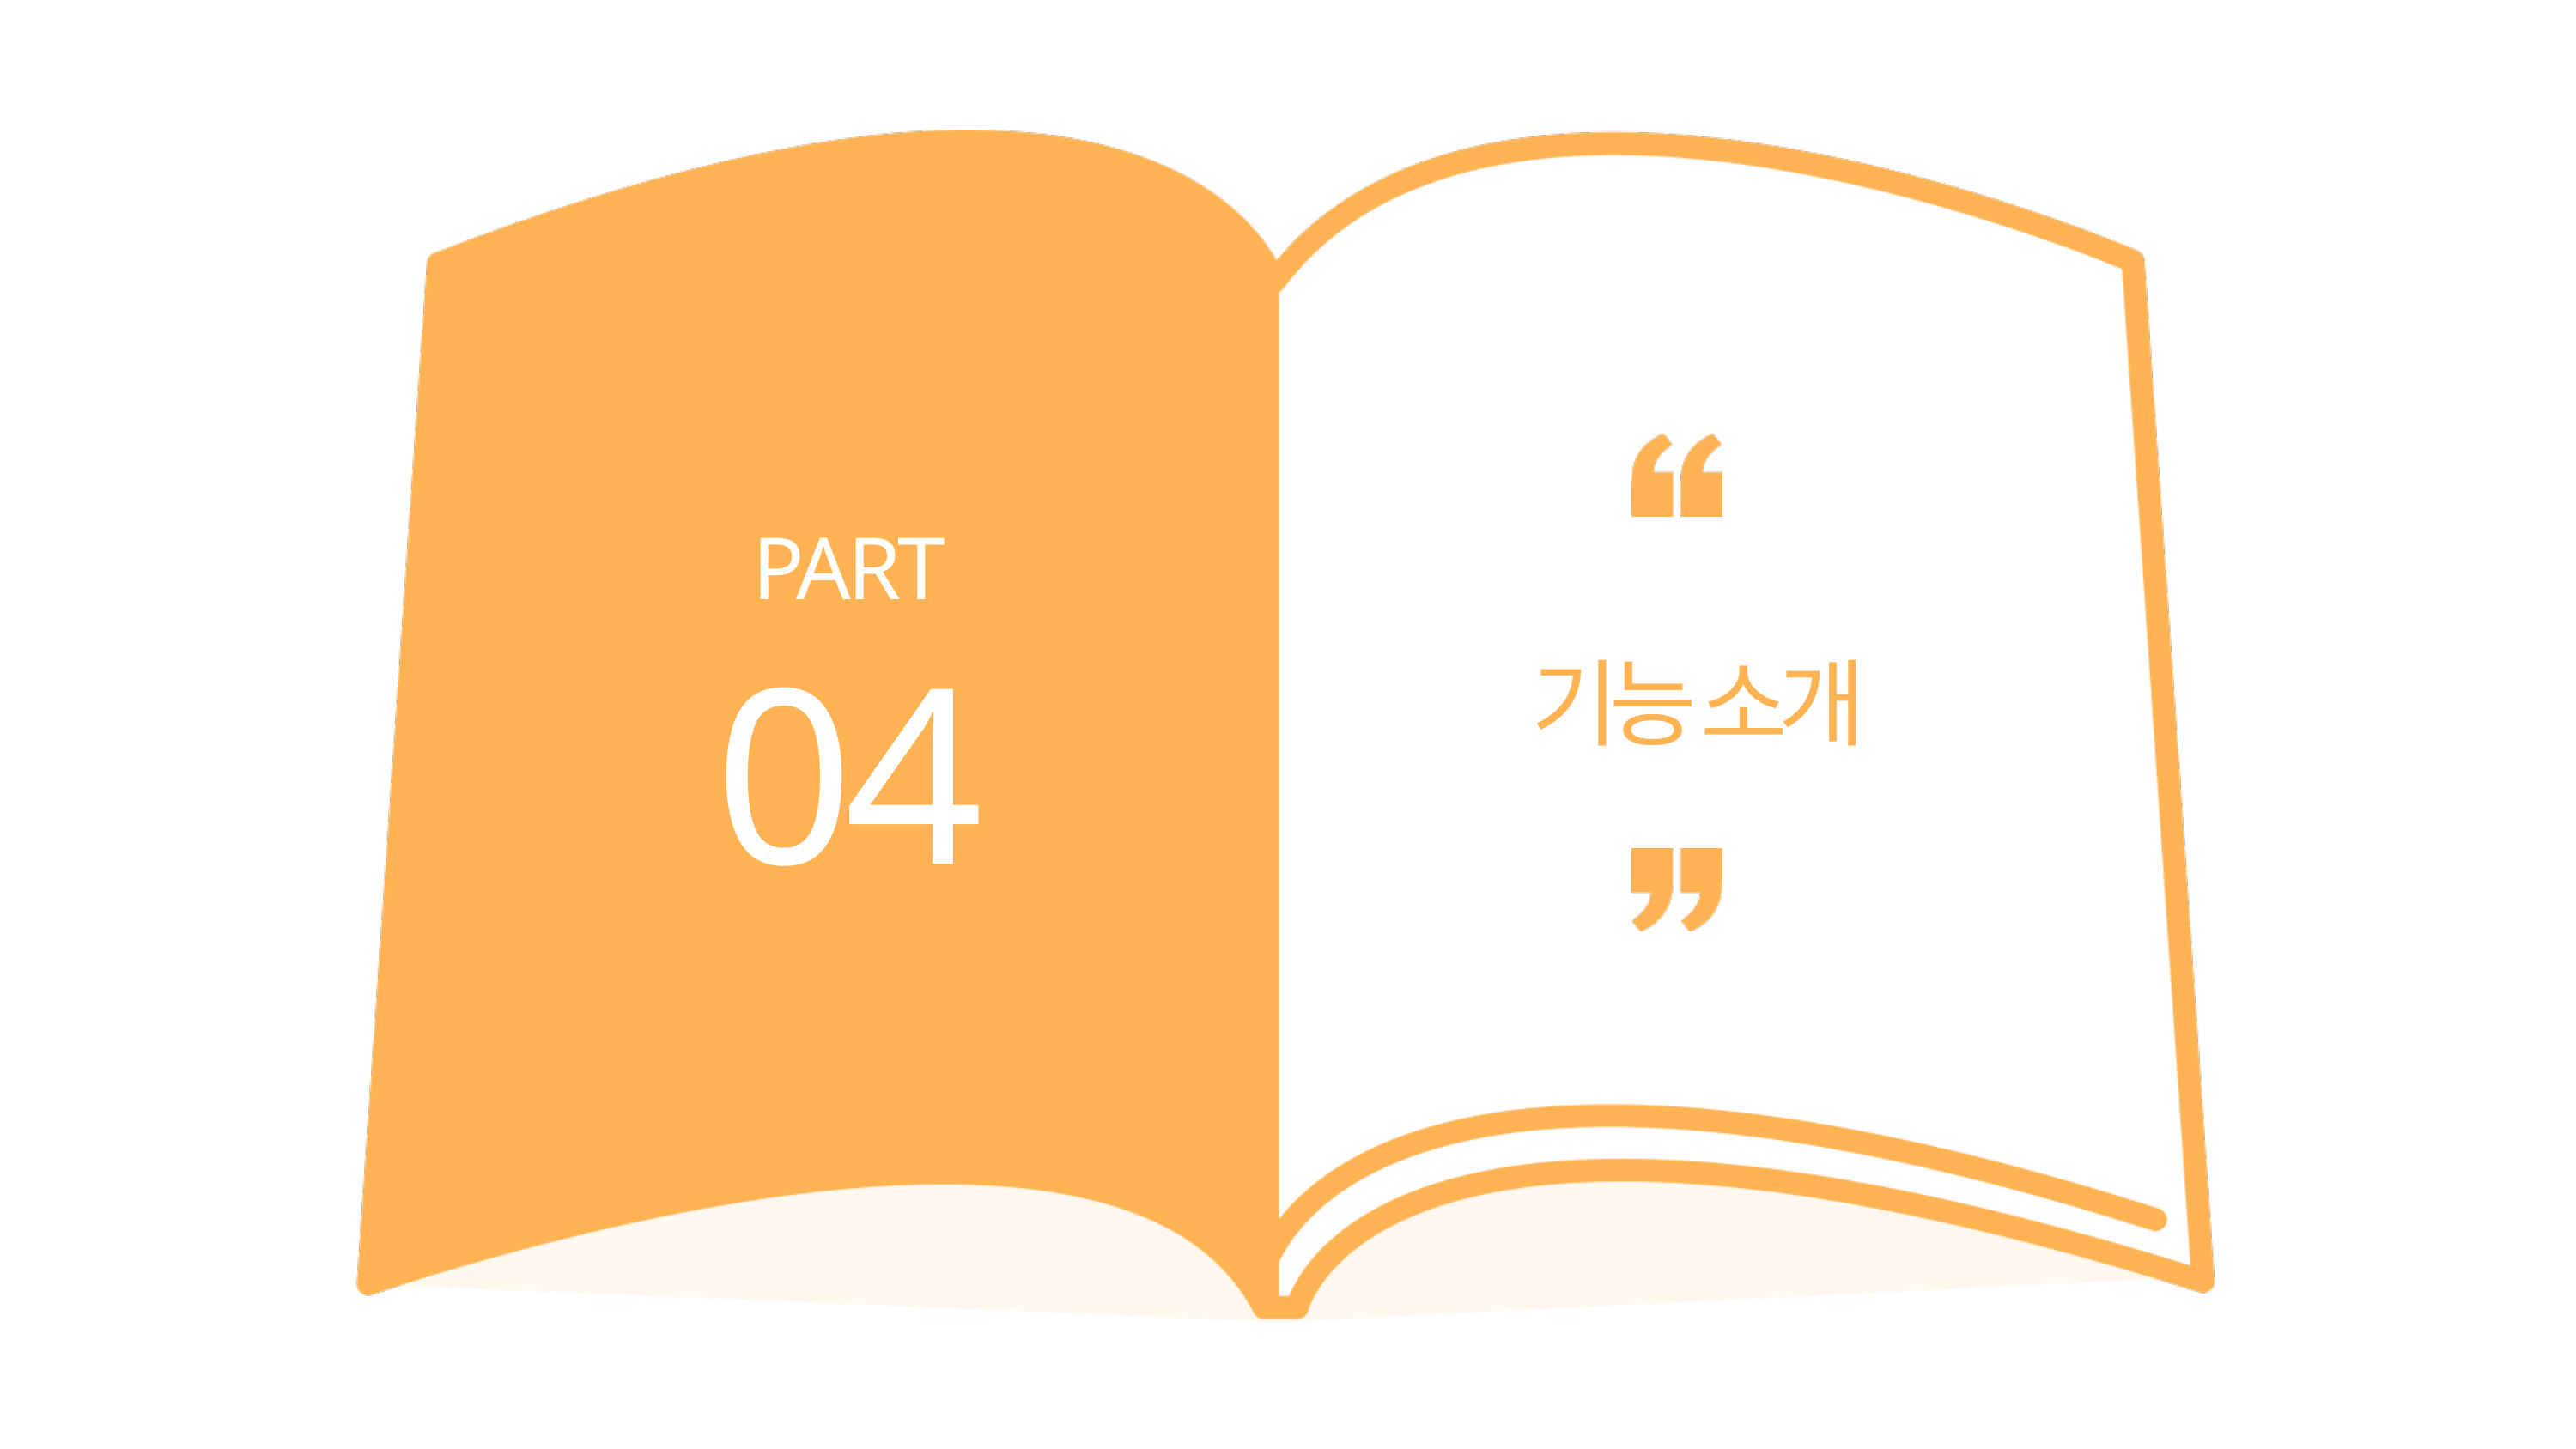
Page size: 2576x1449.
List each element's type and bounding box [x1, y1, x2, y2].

text_box [1631, 433, 1723, 517]
text_box [1631, 848, 1723, 931]
text_box [349, 117, 2227, 1337]
